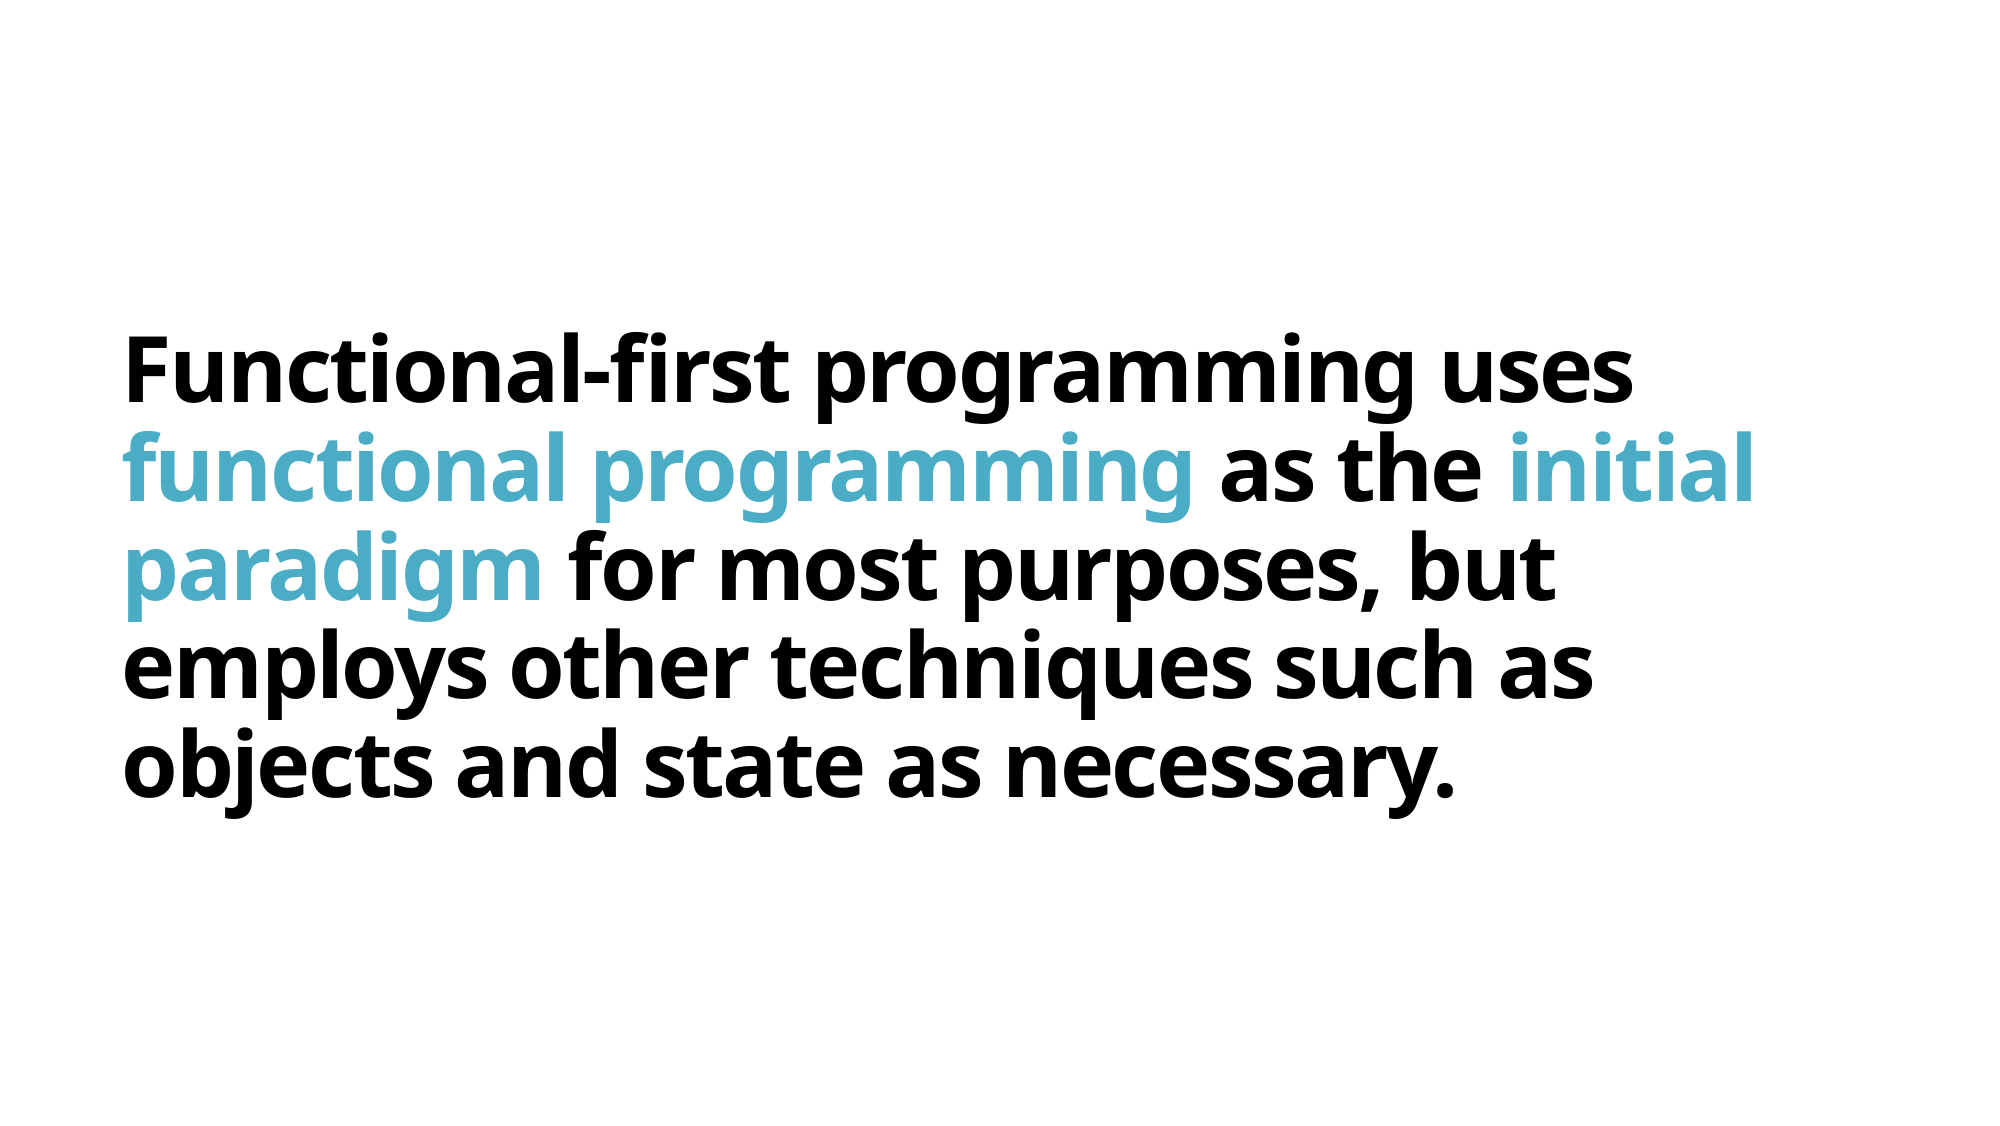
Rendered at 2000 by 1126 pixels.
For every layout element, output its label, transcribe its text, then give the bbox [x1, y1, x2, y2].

title Functional-first programming uses functional programming as the initial paradigm for most purposes, but employs other techniques such as objects and state as necessary. [121, 445, 1892, 696]
